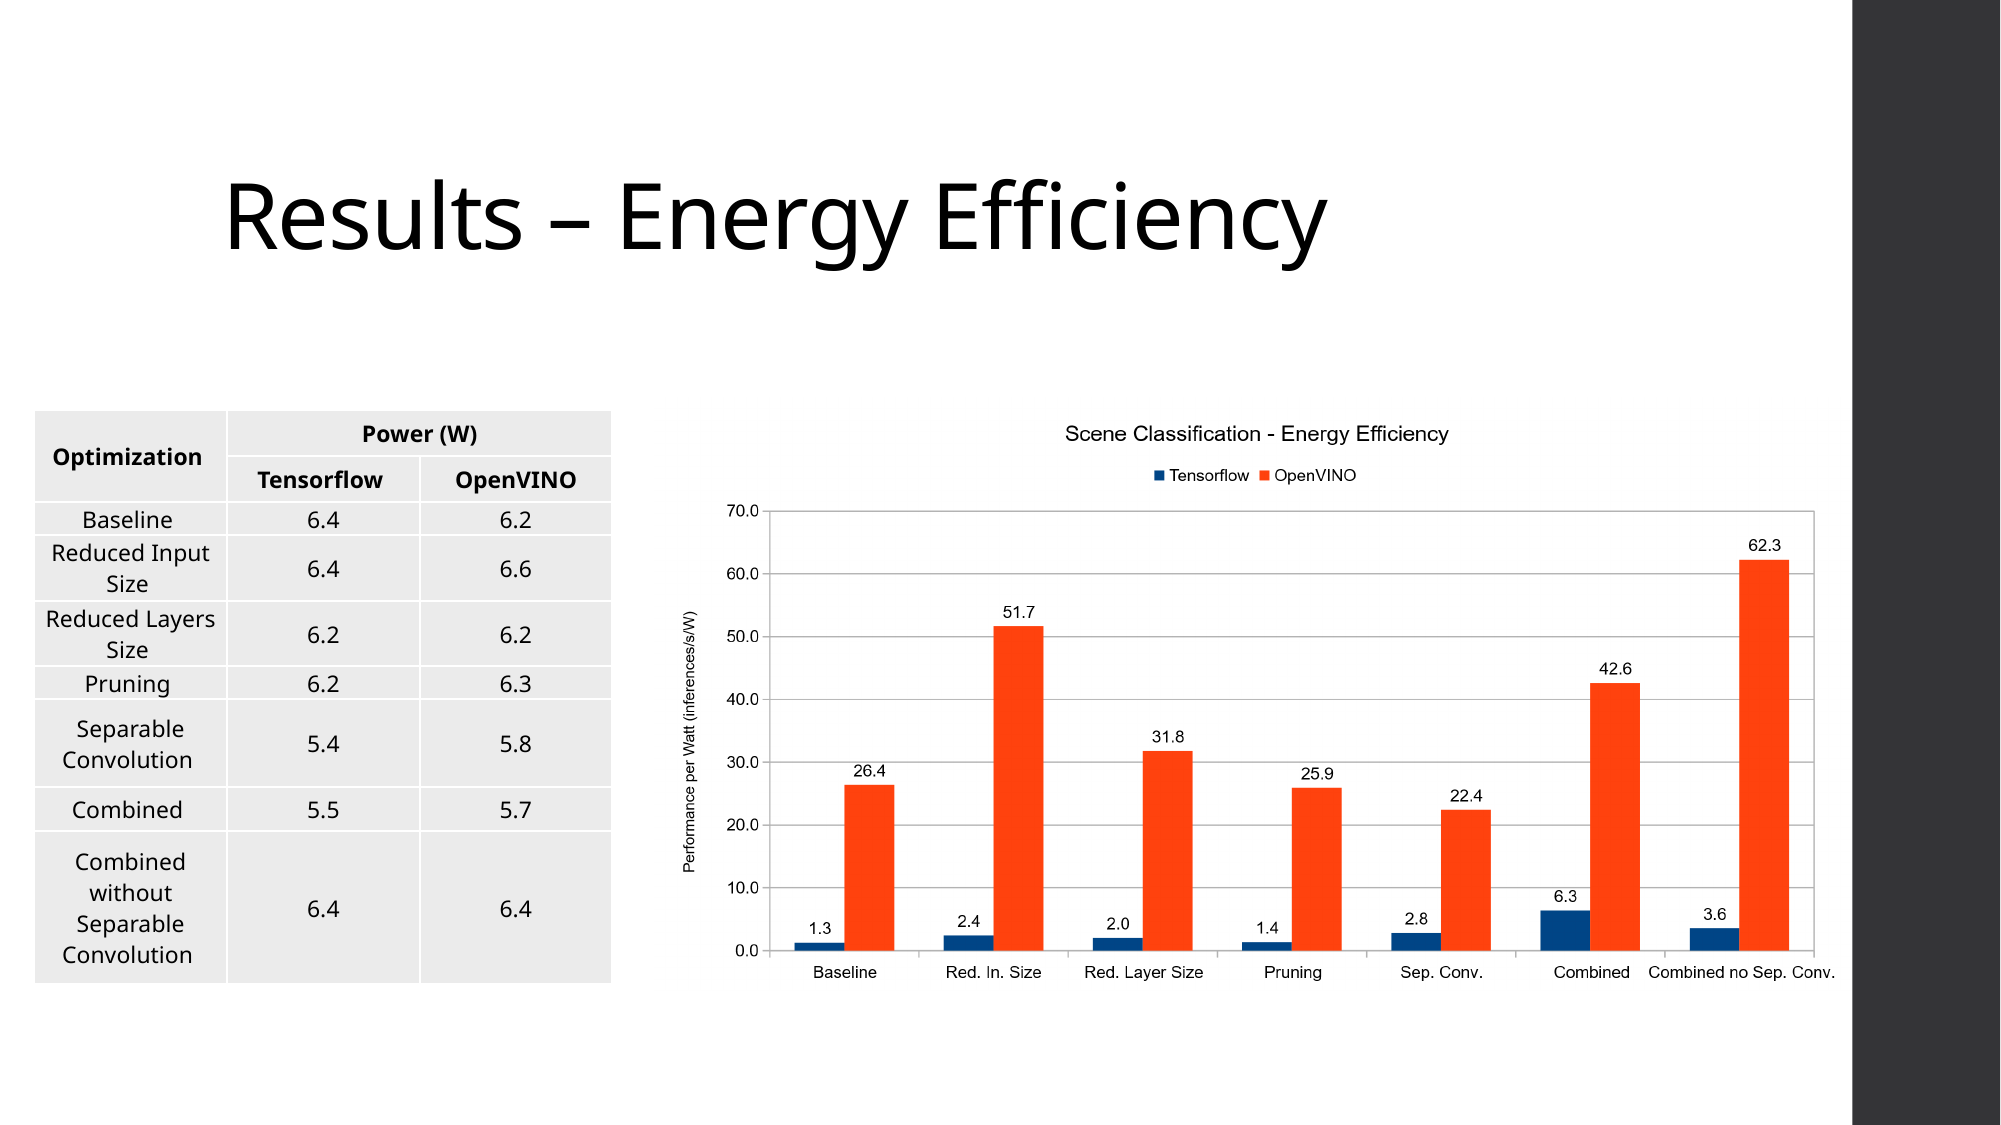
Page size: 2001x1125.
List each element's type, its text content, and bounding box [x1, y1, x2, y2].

table_cell 5.7 [421, 788, 611, 830]
table_cell 5.8 [421, 700, 611, 786]
table_cell 6.4 [421, 832, 611, 983]
table_cell 6.2 [228, 602, 419, 665]
table_cell 5.5 [228, 788, 419, 830]
table_cell 6.6 [421, 536, 611, 600]
title Results – Energy Efficiency [206, 60, 1797, 278]
table_cell OpenVINO [421, 457, 611, 501]
table_cell 6.4 [228, 536, 419, 600]
table_cell 6.3 [421, 667, 611, 698]
table_header Optimization [35, 411, 226, 501]
table_cell Reduced Layers Size [35, 602, 226, 665]
table_header Power (W) [228, 411, 611, 455]
table_cell 6.4 [228, 503, 419, 534]
table_cell 6.4 [228, 832, 419, 983]
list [654, 396, 1852, 991]
table_cell Combined [35, 788, 226, 830]
table_cell 5.4 [228, 700, 419, 786]
table_cell Tensorflow [228, 457, 419, 501]
table_cell Baseline [35, 503, 226, 534]
table_cell 6.2 [228, 667, 419, 698]
table_cell 6.2 [421, 503, 611, 534]
table_cell Reduced Input Size [35, 536, 226, 600]
table_cell 6.2 [421, 602, 611, 665]
table_cell Combined without Separable Convolution [35, 832, 226, 983]
table_cell Separable Convolution [35, 700, 226, 786]
table_cell Pruning [35, 667, 226, 698]
